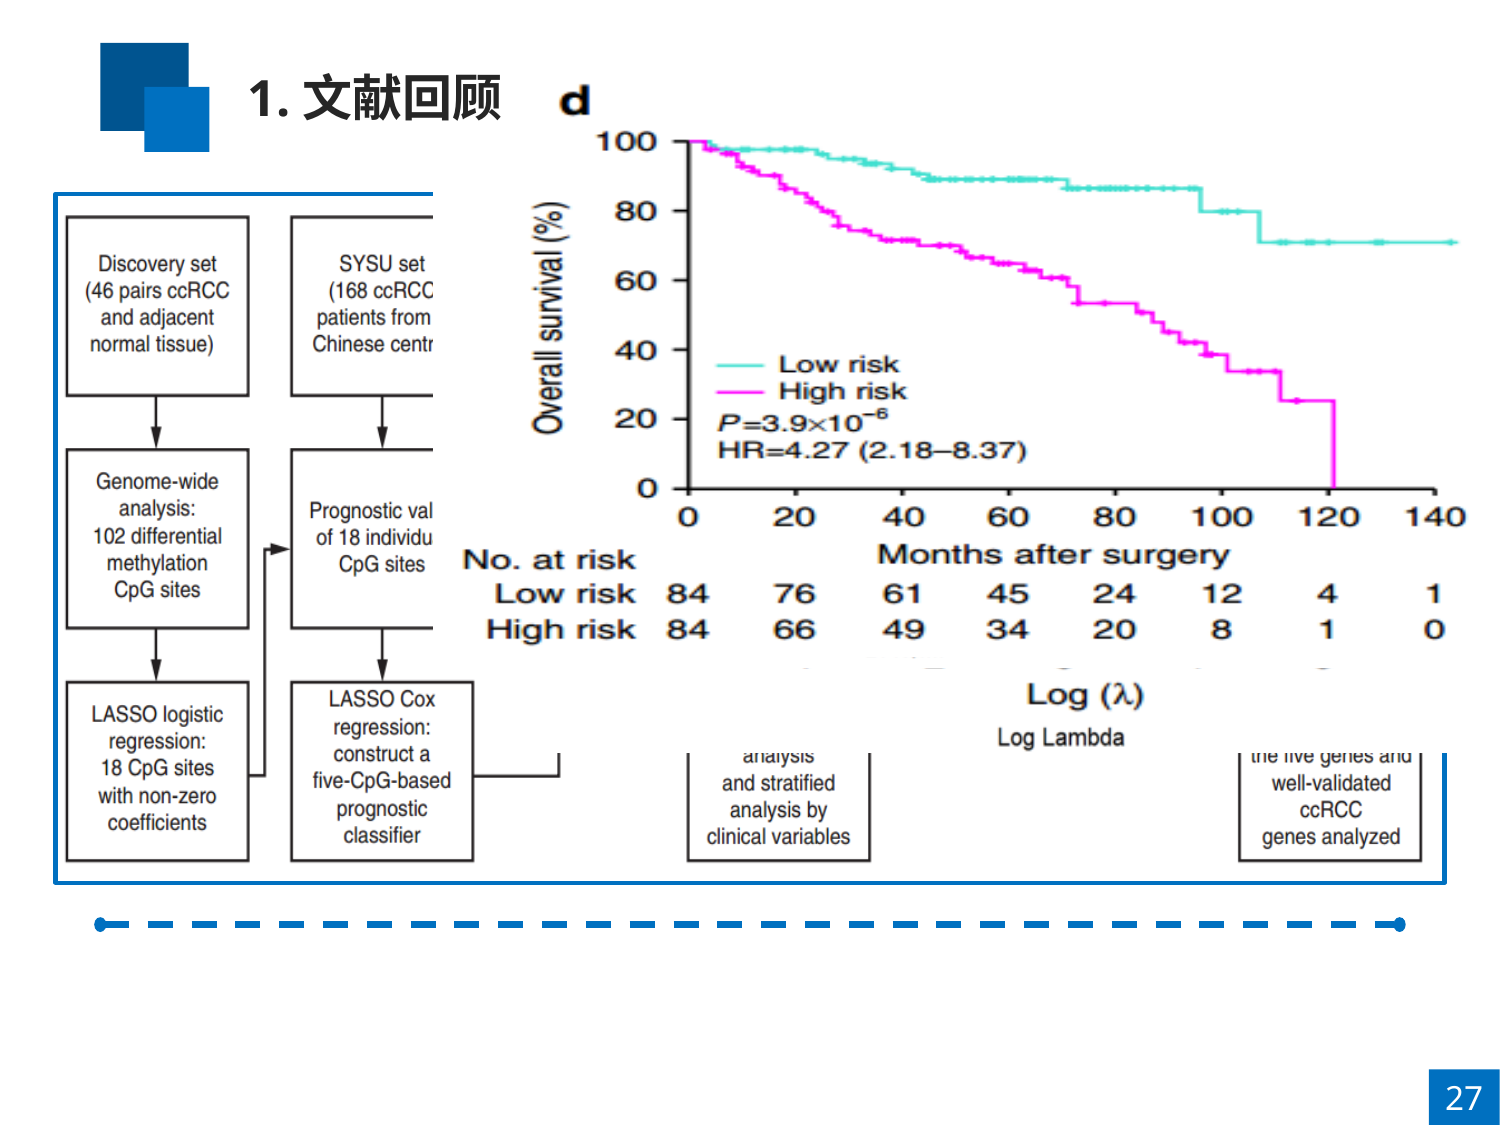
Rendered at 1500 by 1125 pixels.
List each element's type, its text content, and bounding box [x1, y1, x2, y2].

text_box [100, 42, 210, 152]
text_box 1.文献回顾 [232, 59, 1400, 135]
picture [57, 79, 1500, 881]
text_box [1411, 1069, 1500, 1125]
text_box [94, 917, 1406, 932]
